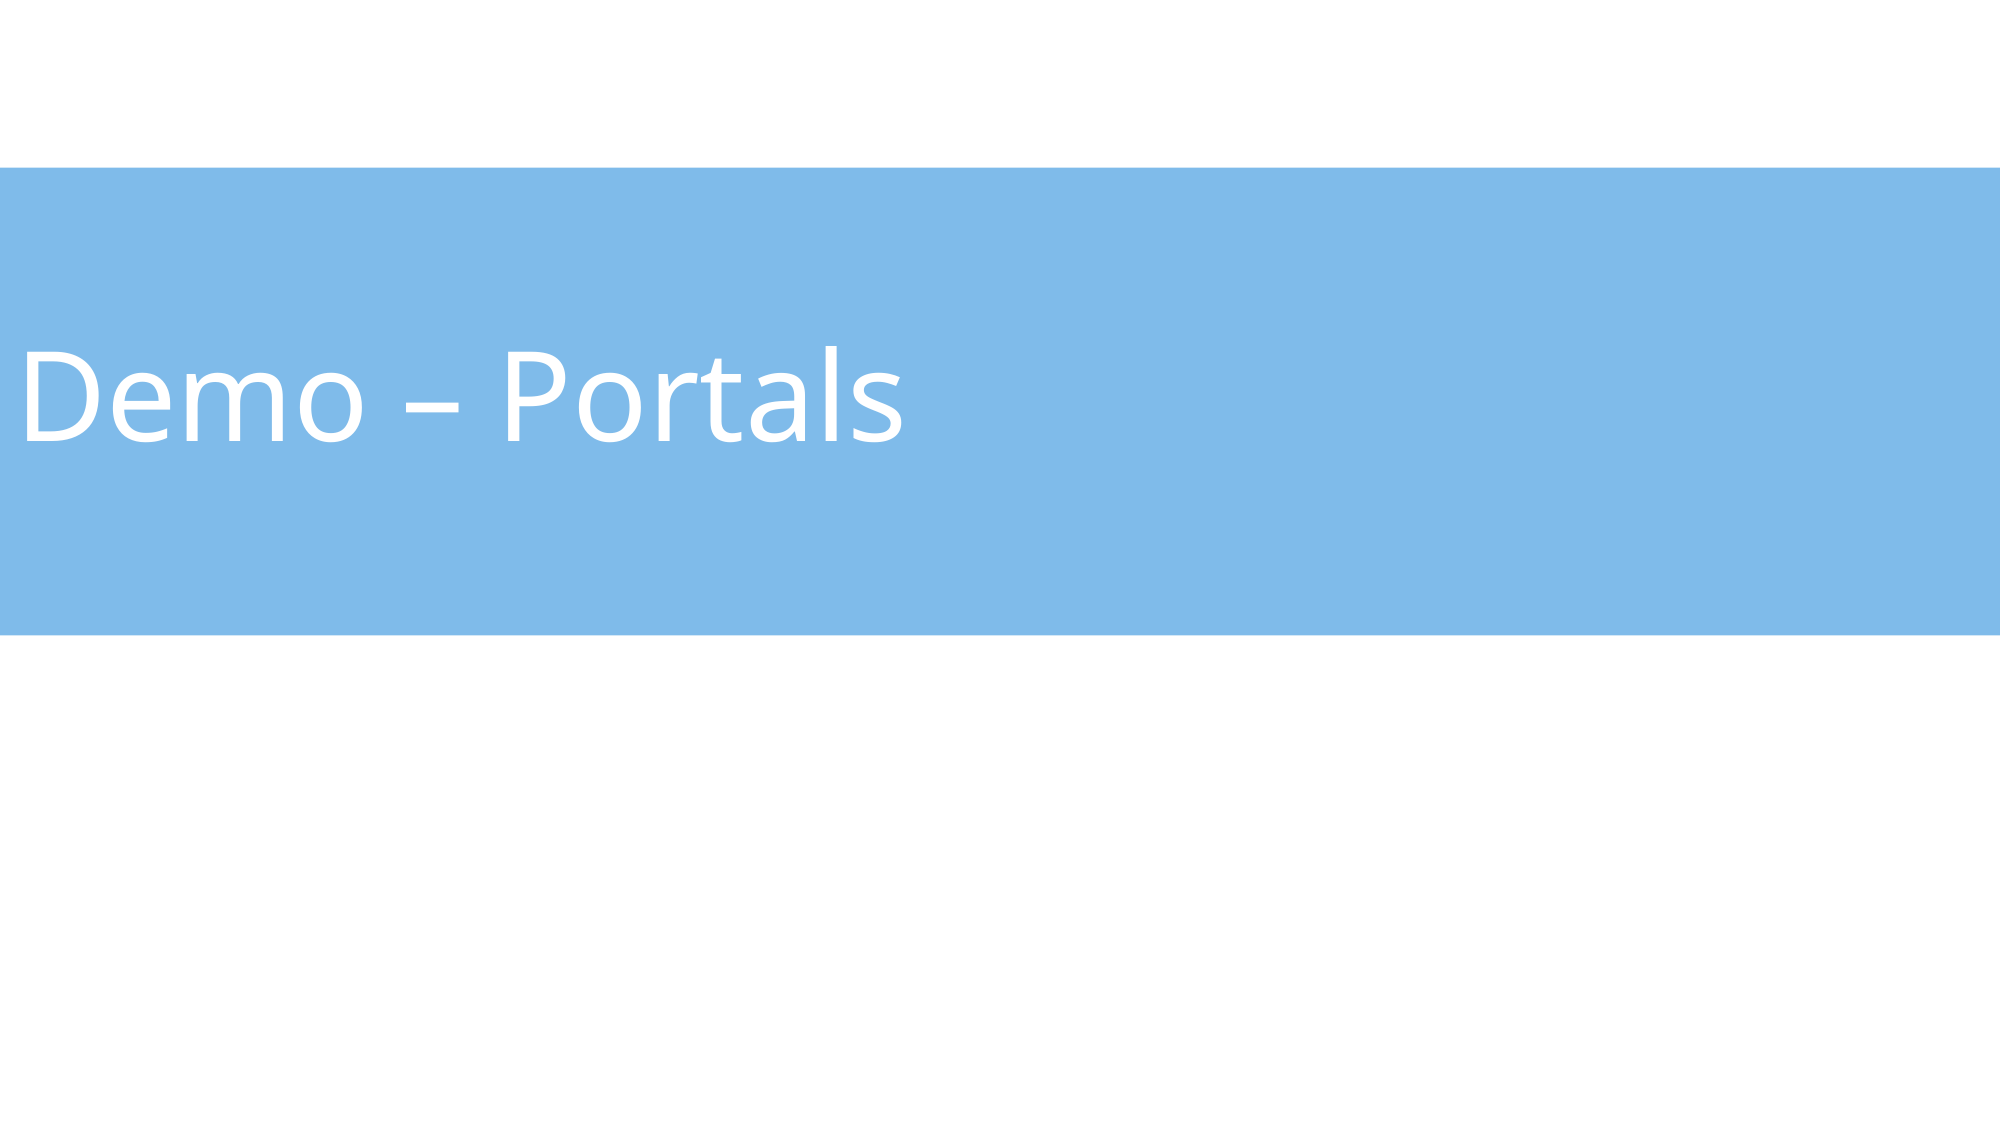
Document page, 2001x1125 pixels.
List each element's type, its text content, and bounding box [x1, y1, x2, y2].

title Demo – Portals [0, 167, 2000, 636]
